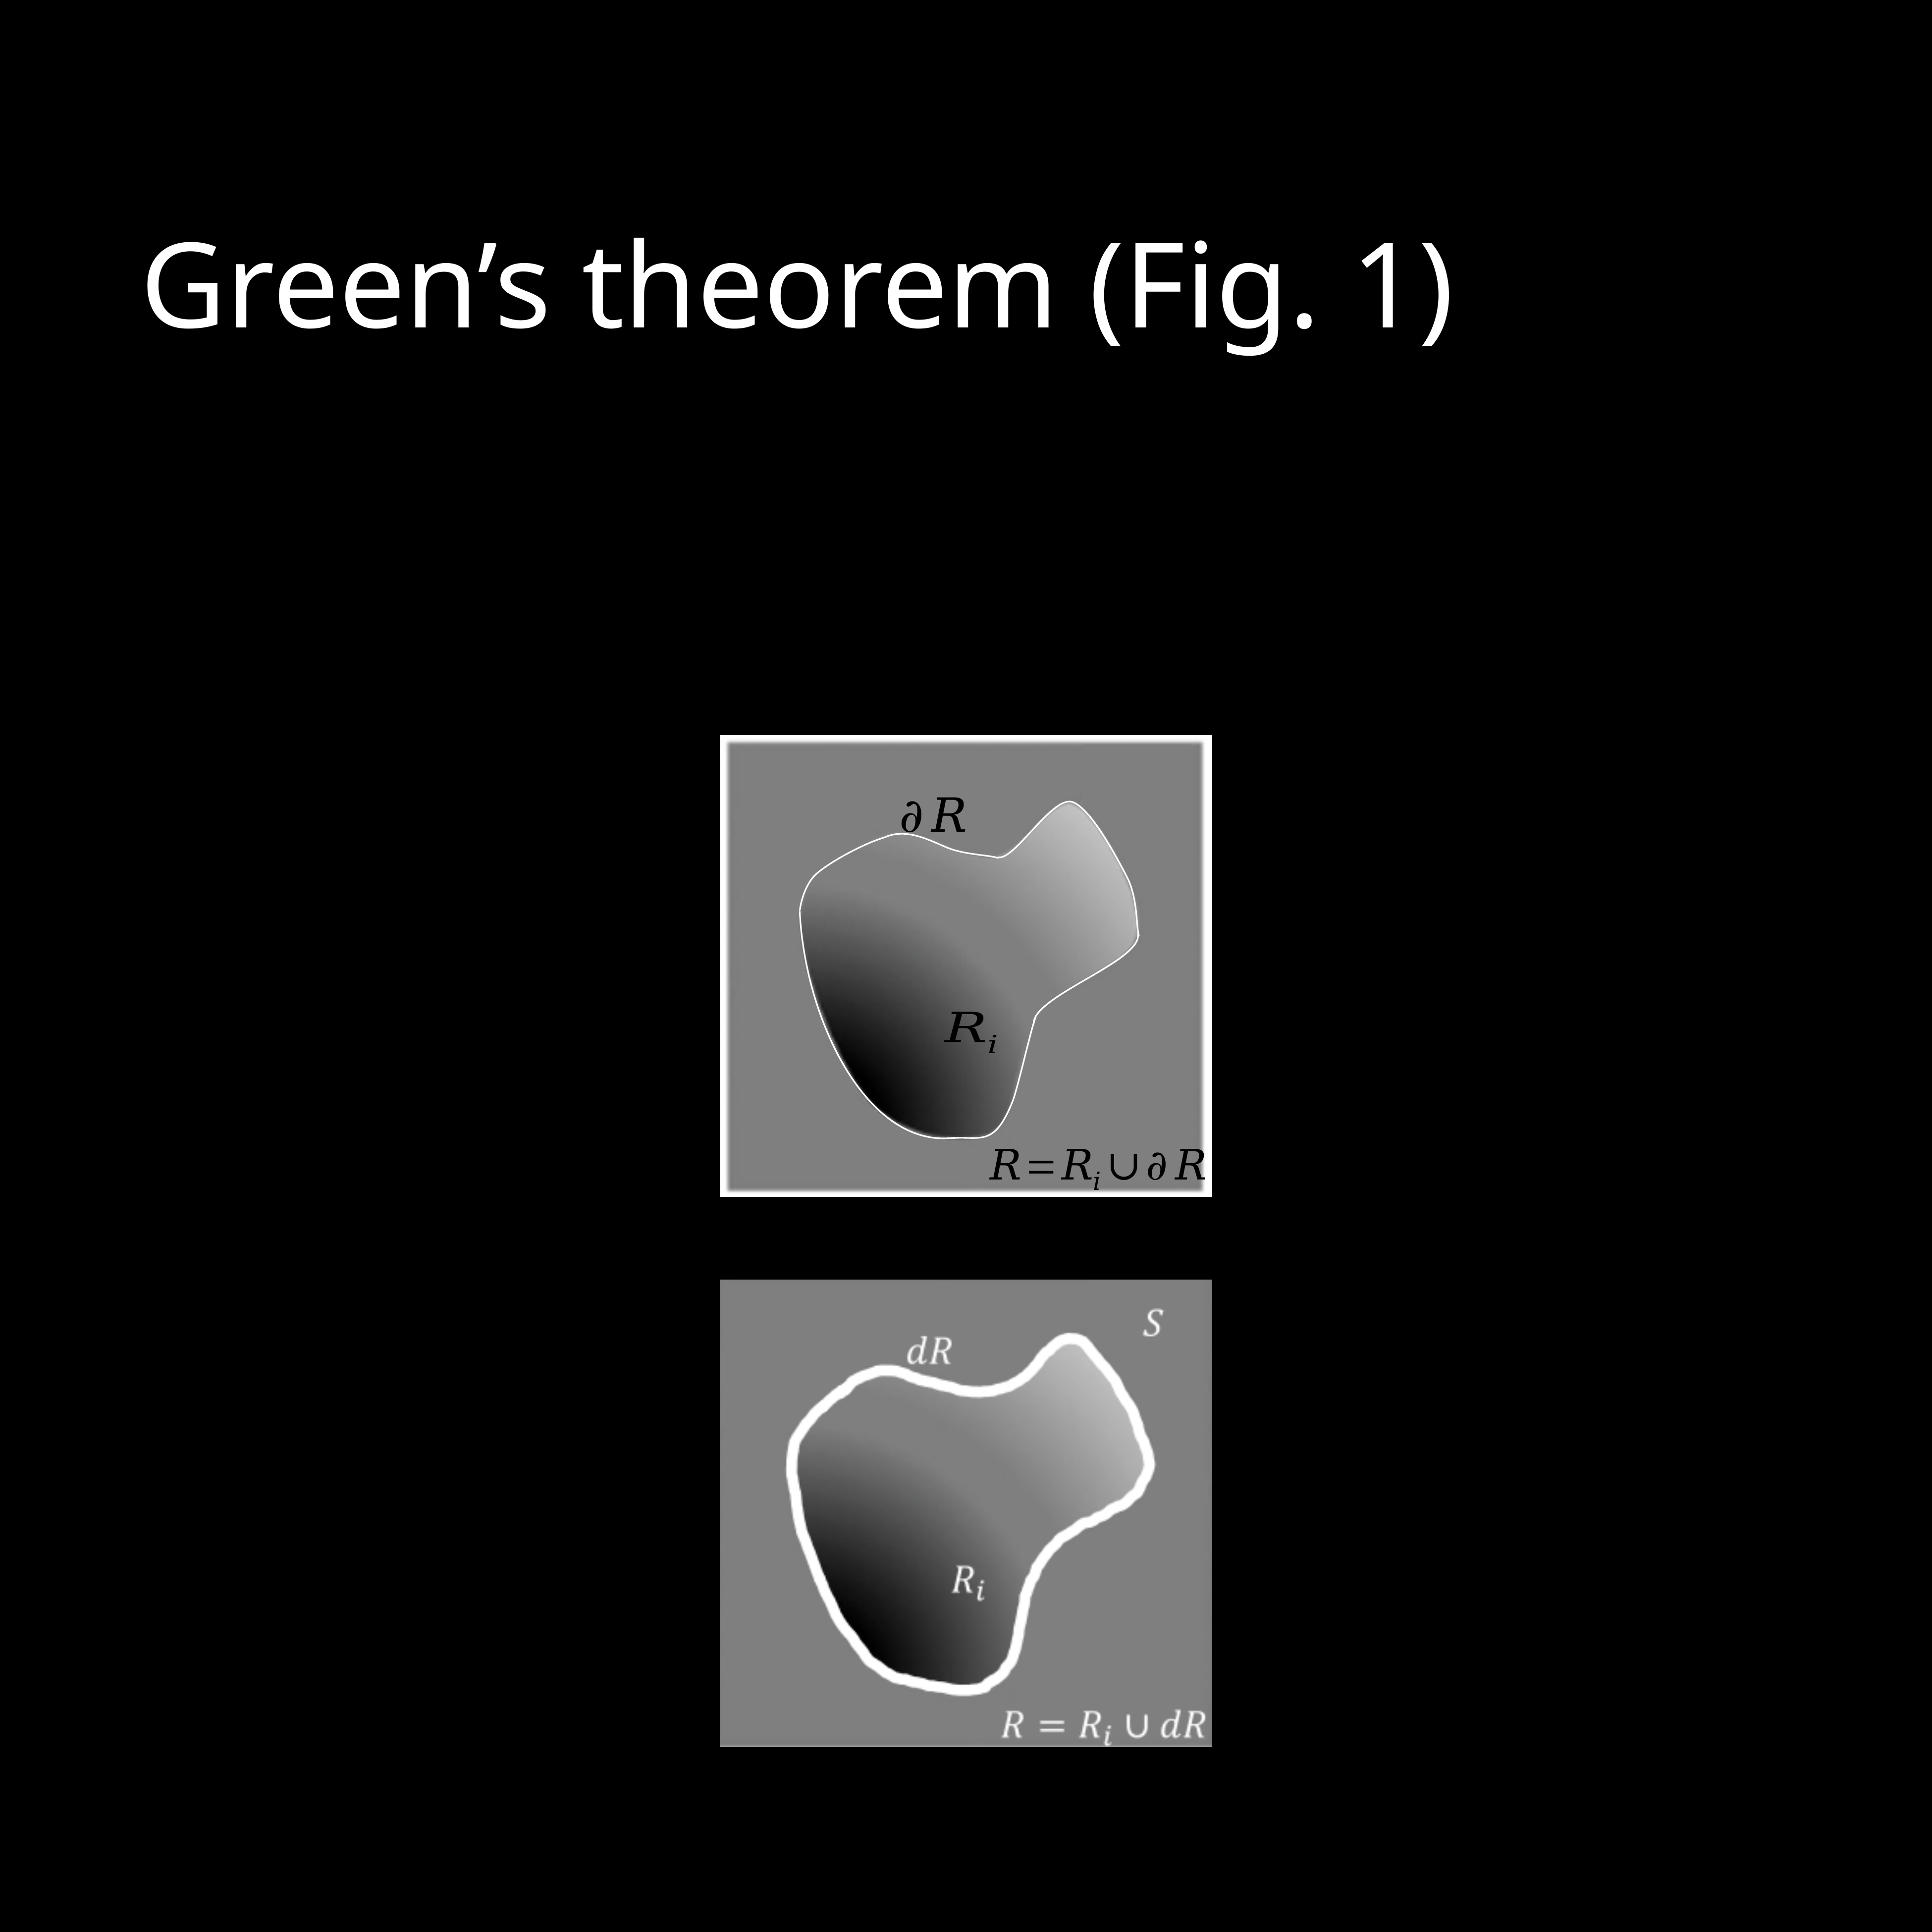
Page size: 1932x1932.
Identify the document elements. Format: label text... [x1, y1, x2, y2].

title Green’s theorem (Fig. 1) [133, 103, 1799, 477]
picture [720, 735, 1212, 1197]
picture [720, 1280, 1212, 1747]
